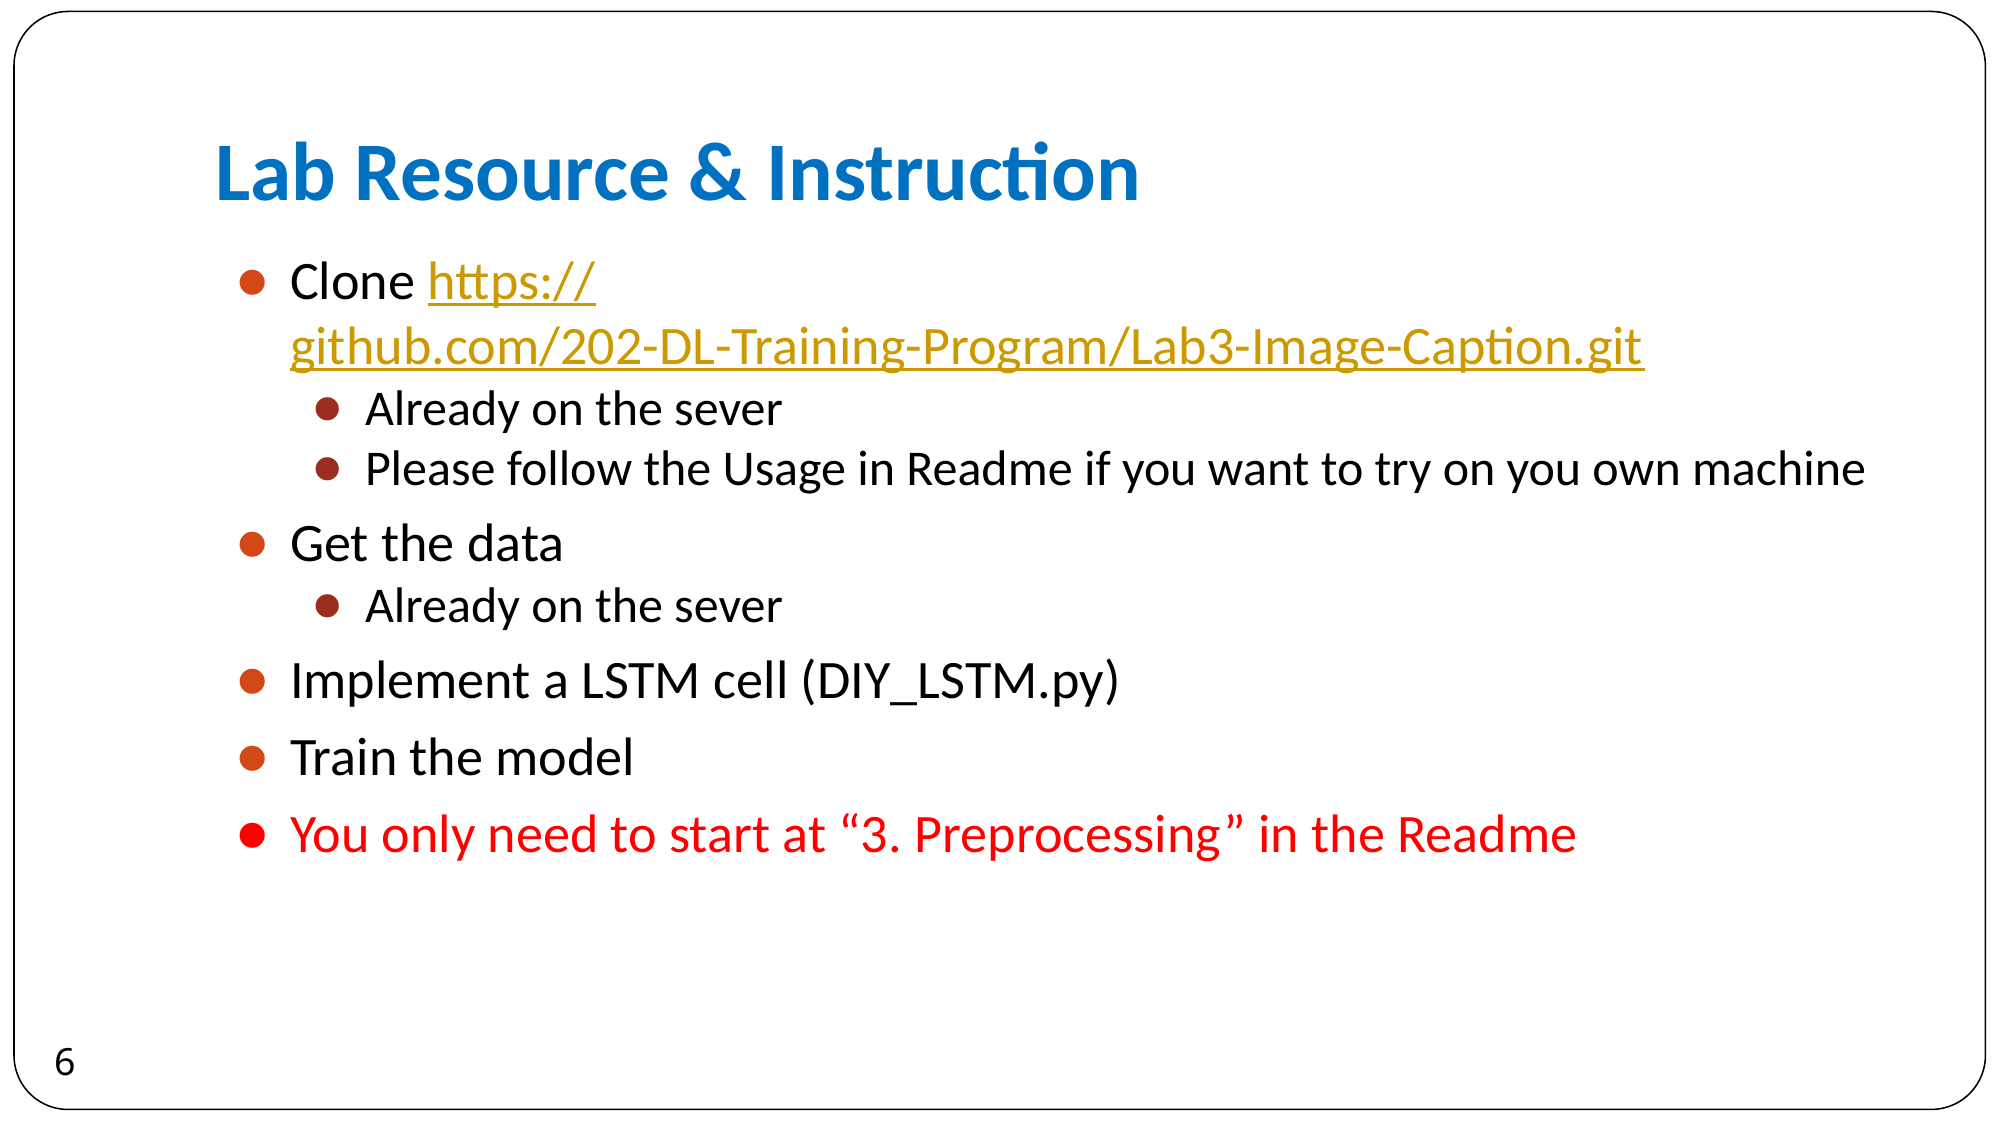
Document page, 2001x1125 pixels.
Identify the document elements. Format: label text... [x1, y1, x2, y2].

title Lab Resource & Instruction [200, 45, 1900, 233]
list Clone https://github.com/202-DL-Training-Program/Lab3-Image-Caption.git Already on the sever Please follow the Usage in Readme if you want to try on you own machine Get the data Already on the sever Implement a LSTM cell (DIY_LSTM.py) Train the model You only need to start at “3. Preprocessing” in the Readme [200, 237, 1900, 988]
